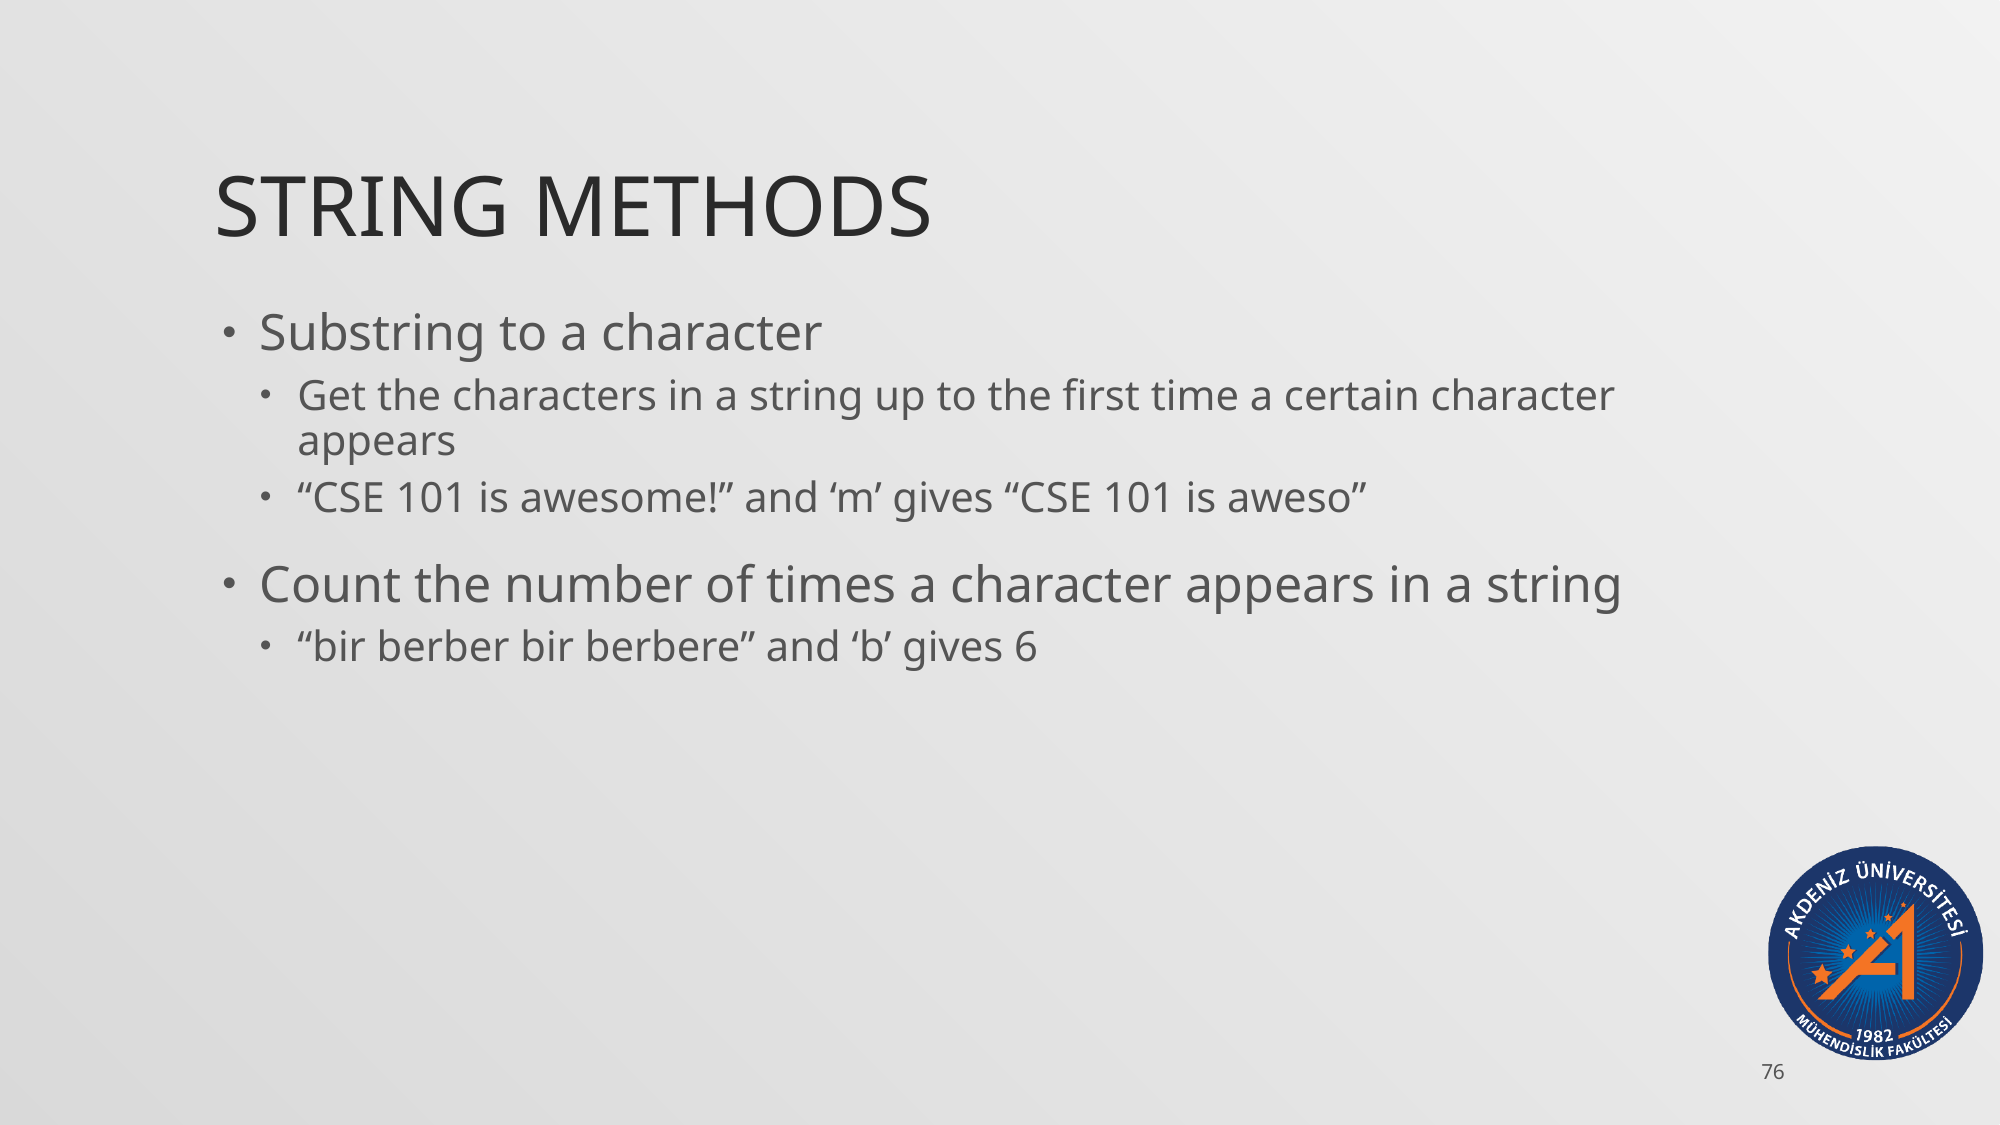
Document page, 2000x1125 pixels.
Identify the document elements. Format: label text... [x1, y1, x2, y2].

title String Methods [199, 45, 1800, 263]
list Substring to a character Get the characters in a string up to the first time a certain character appears “CSE 101 is awesome!” and ‘m’ gives “CSE 101 is aweso” Count the number of times a character appears in a string “bir berber bir berbere” and ‘b’ gives 6 [199, 299, 1800, 1013]
slide_number 76 [1612, 1057, 1800, 1088]
picture [1767, 843, 1985, 1061]
